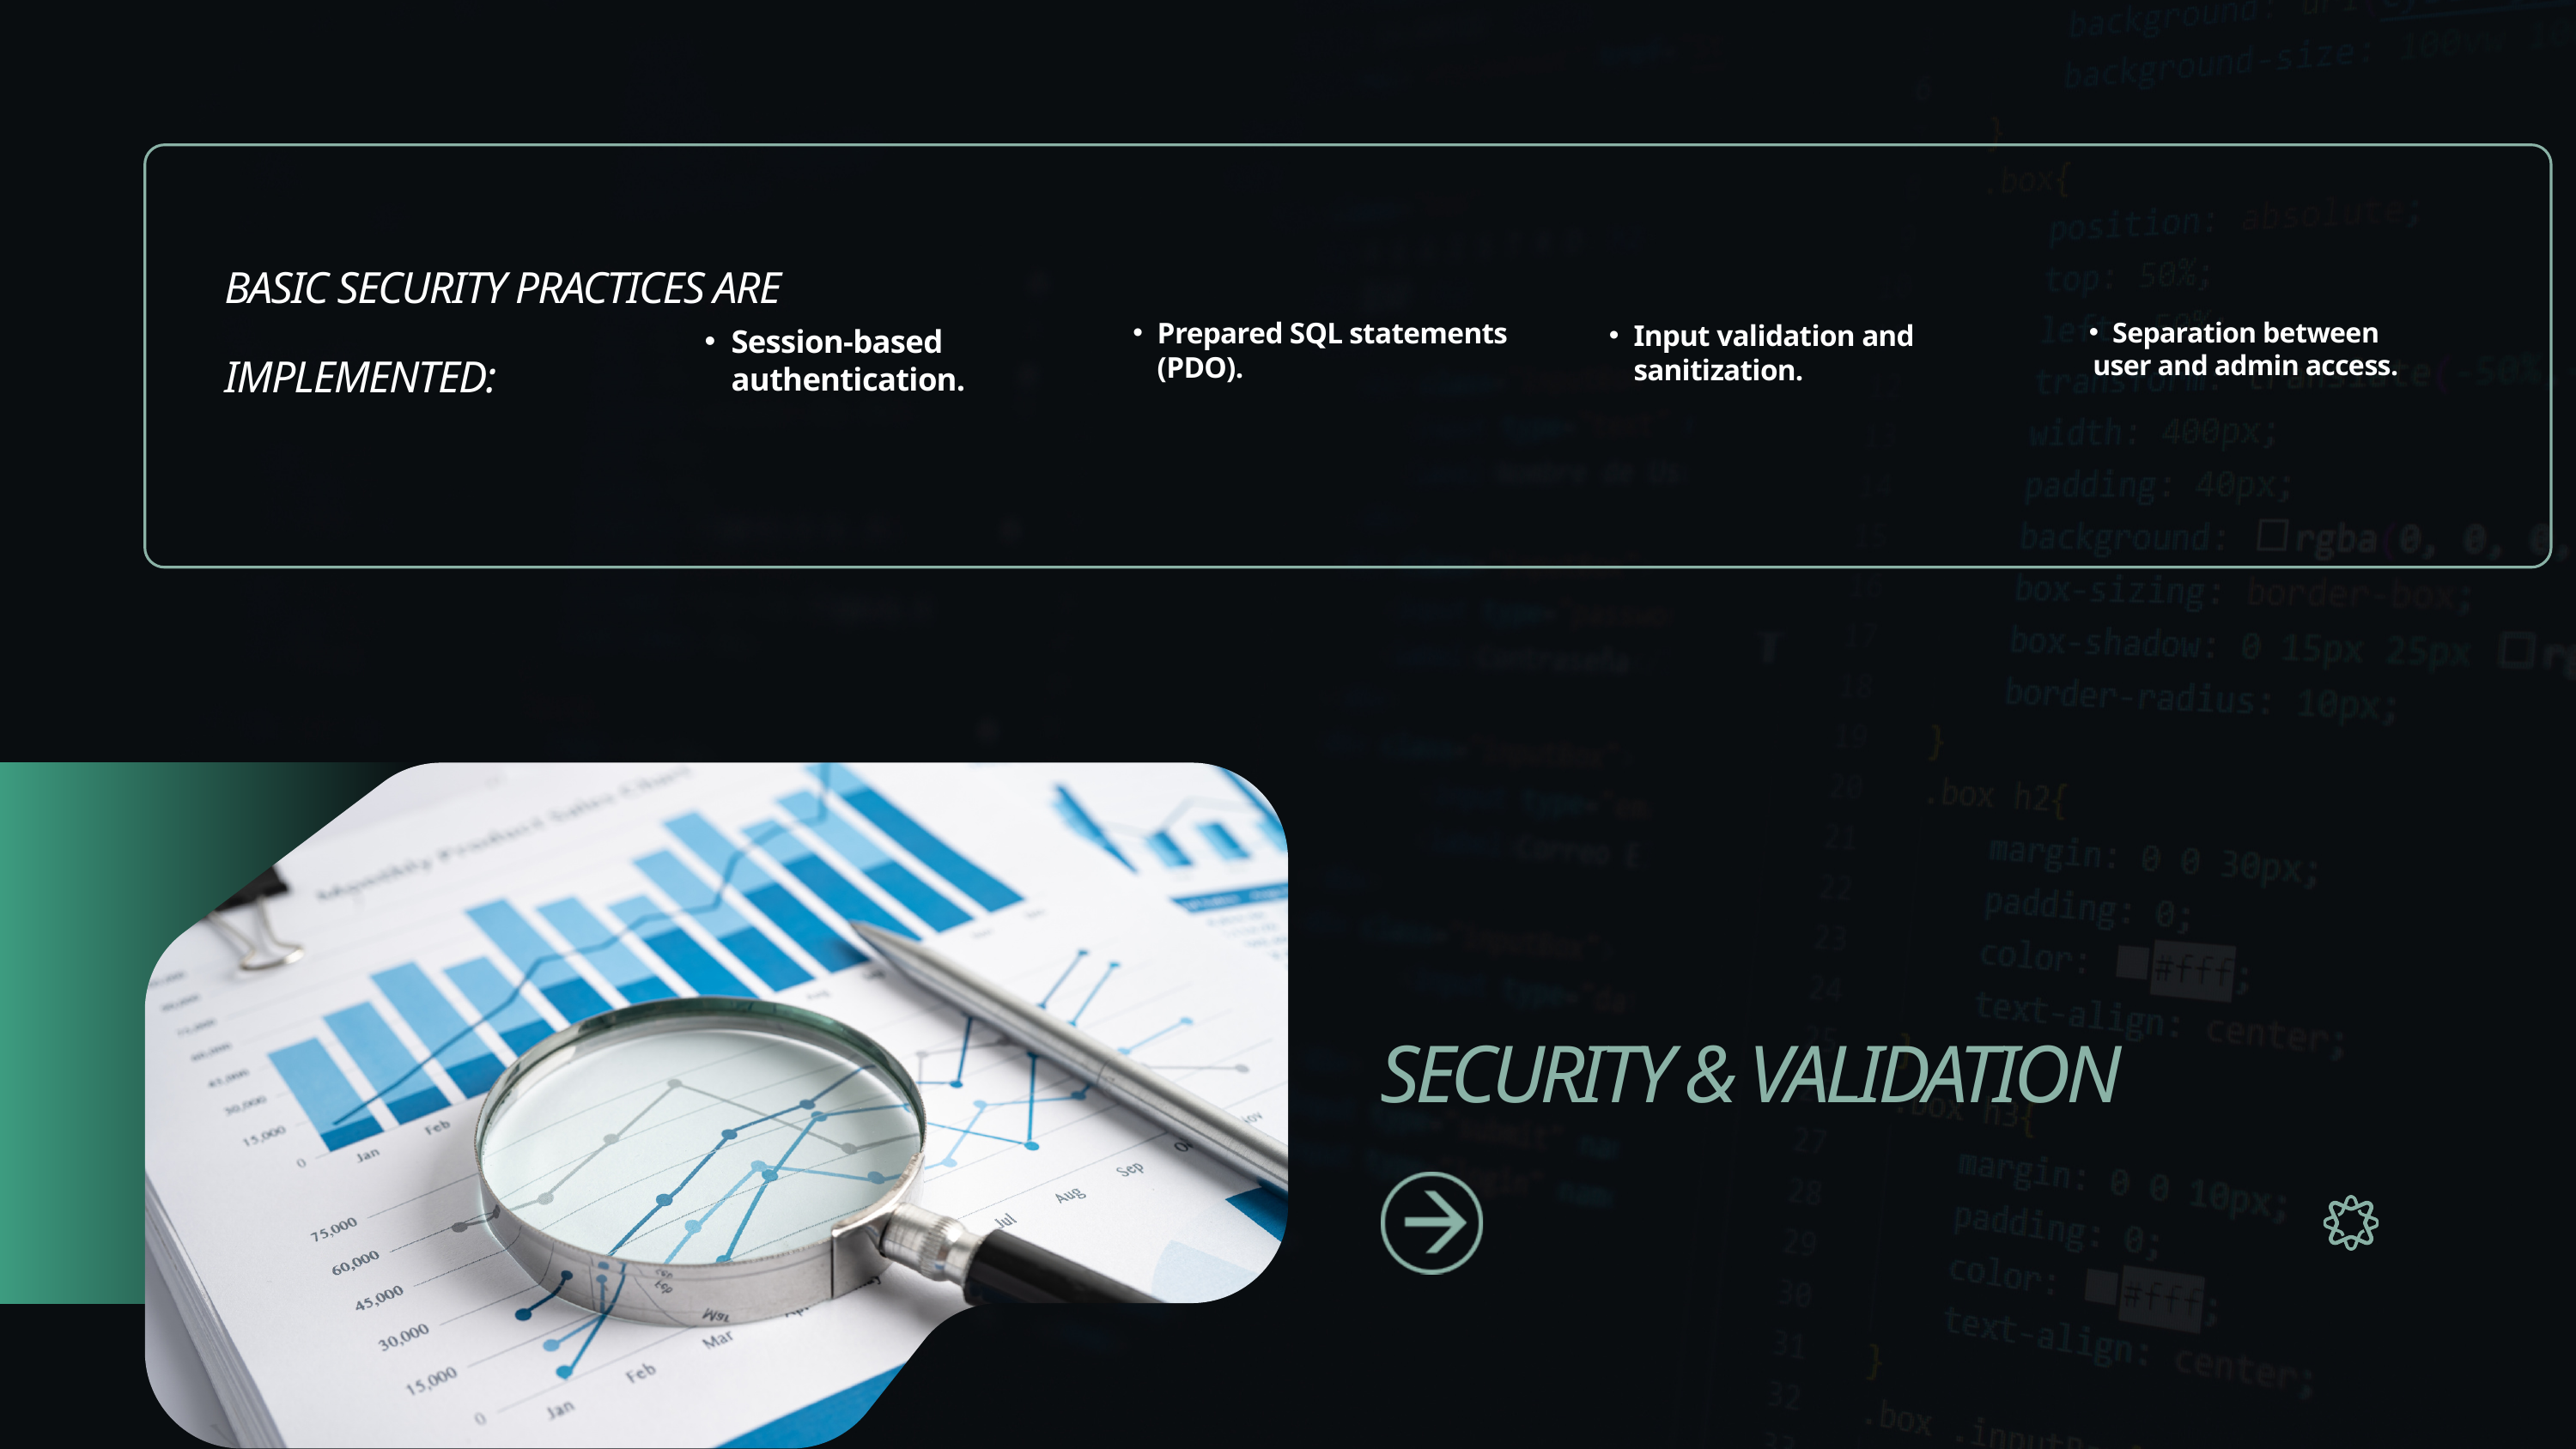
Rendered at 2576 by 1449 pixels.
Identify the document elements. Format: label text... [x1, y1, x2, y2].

text_box [2323, 1195, 2379, 1251]
text_box SECURITY & VALIDATION [1381, 997, 2459, 1119]
text_box [0, 0, 2576, 1449]
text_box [144, 144, 2552, 567]
text_box [1381, 1172, 1484, 1275]
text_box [144, 762, 1289, 1449]
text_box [0, 762, 143, 1304]
